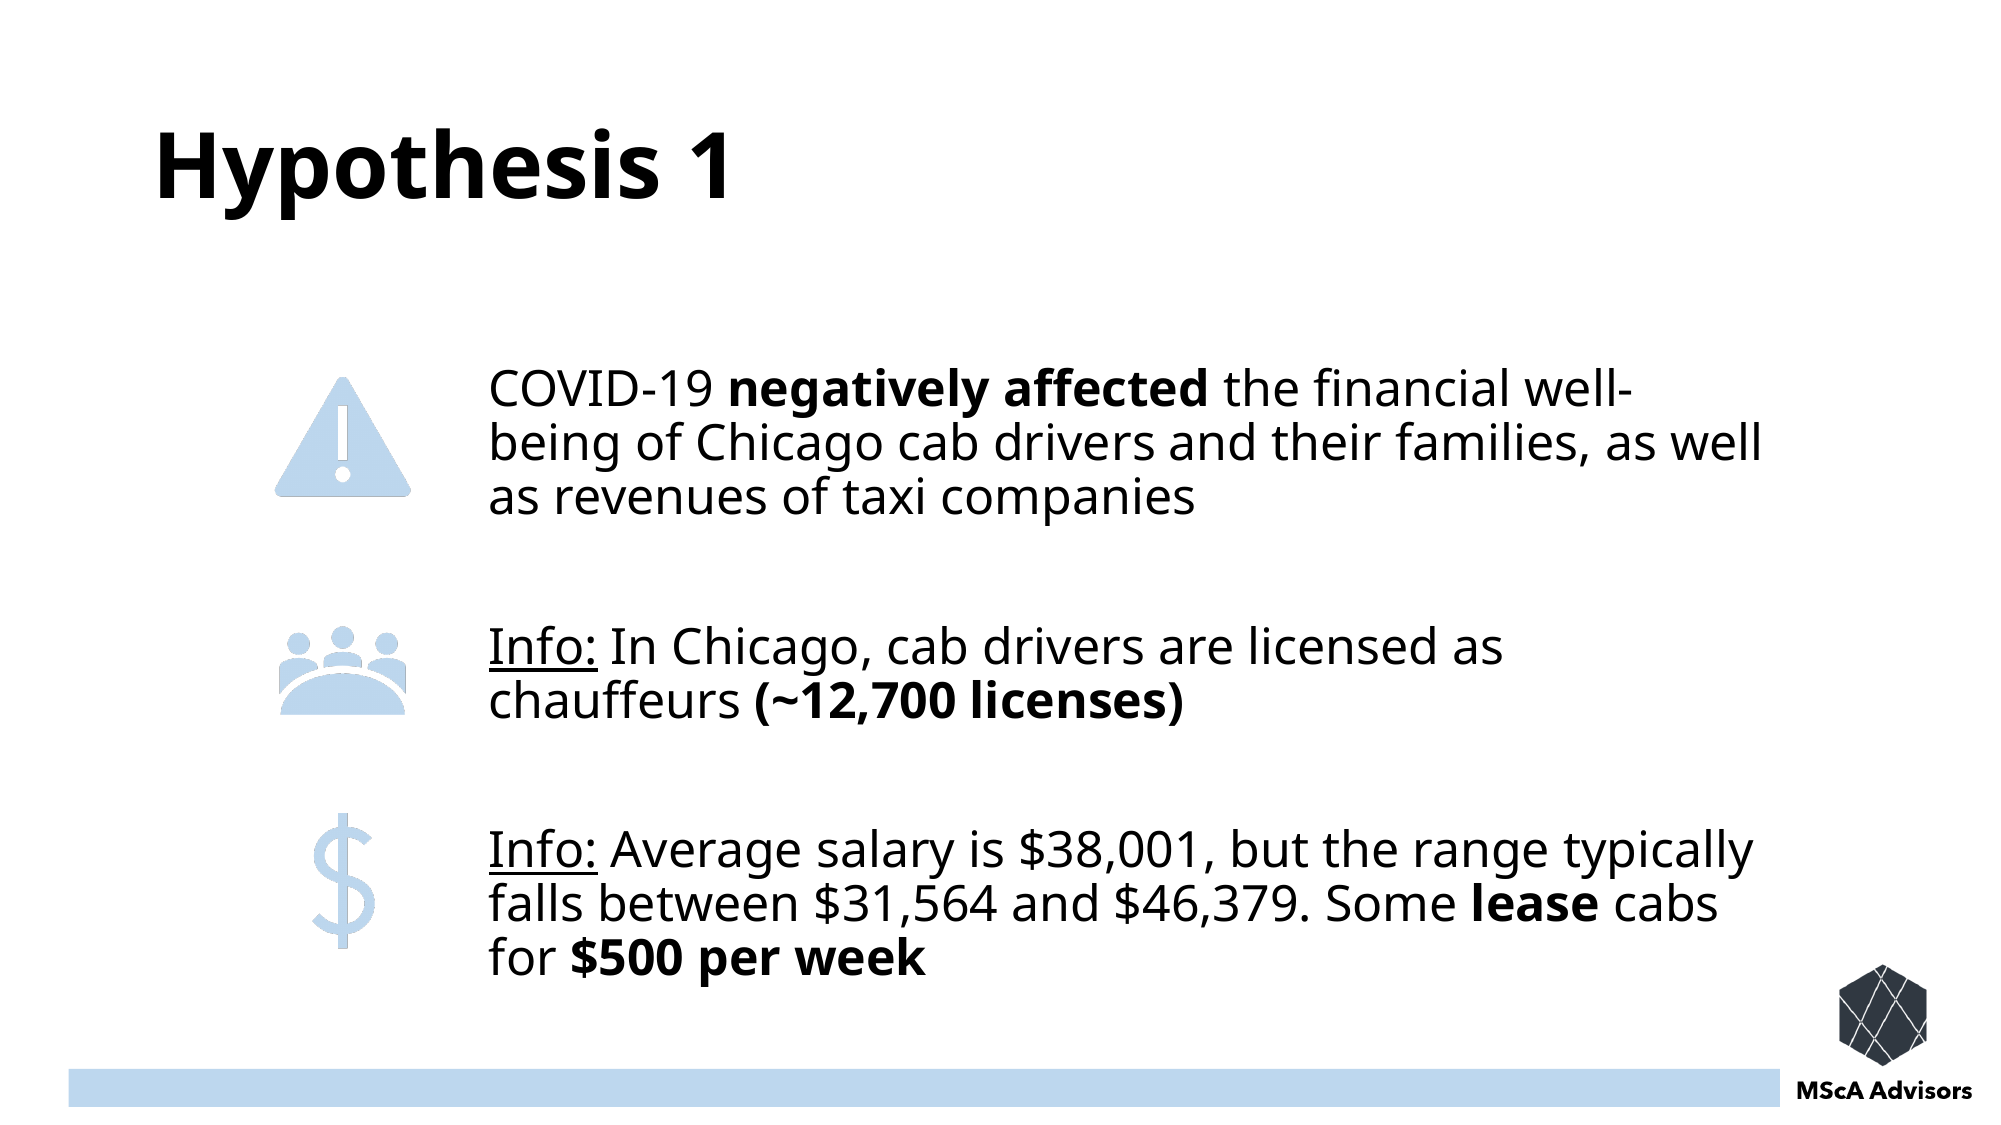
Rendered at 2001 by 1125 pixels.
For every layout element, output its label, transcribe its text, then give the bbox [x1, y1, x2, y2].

title Hypothesis 1 [137, 59, 1863, 278]
picture [1780, 954, 1981, 1111]
list COVID-19 negatively affected the financial well-being of Chicago cab drivers and their families, as well as revenues of taxi companies Info: In Chicago, cab drivers are licensed as chauffeurs (~12,700 licenses) Info: Average salary is $38,001, but the range typically falls between $31,564 and $46,379. Some lease cabs for $500 per week [473, 356, 1780, 854]
text_box [67, 1068, 1780, 1108]
picture [267, 361, 418, 512]
picture [267, 595, 418, 746]
picture [267, 805, 418, 956]
